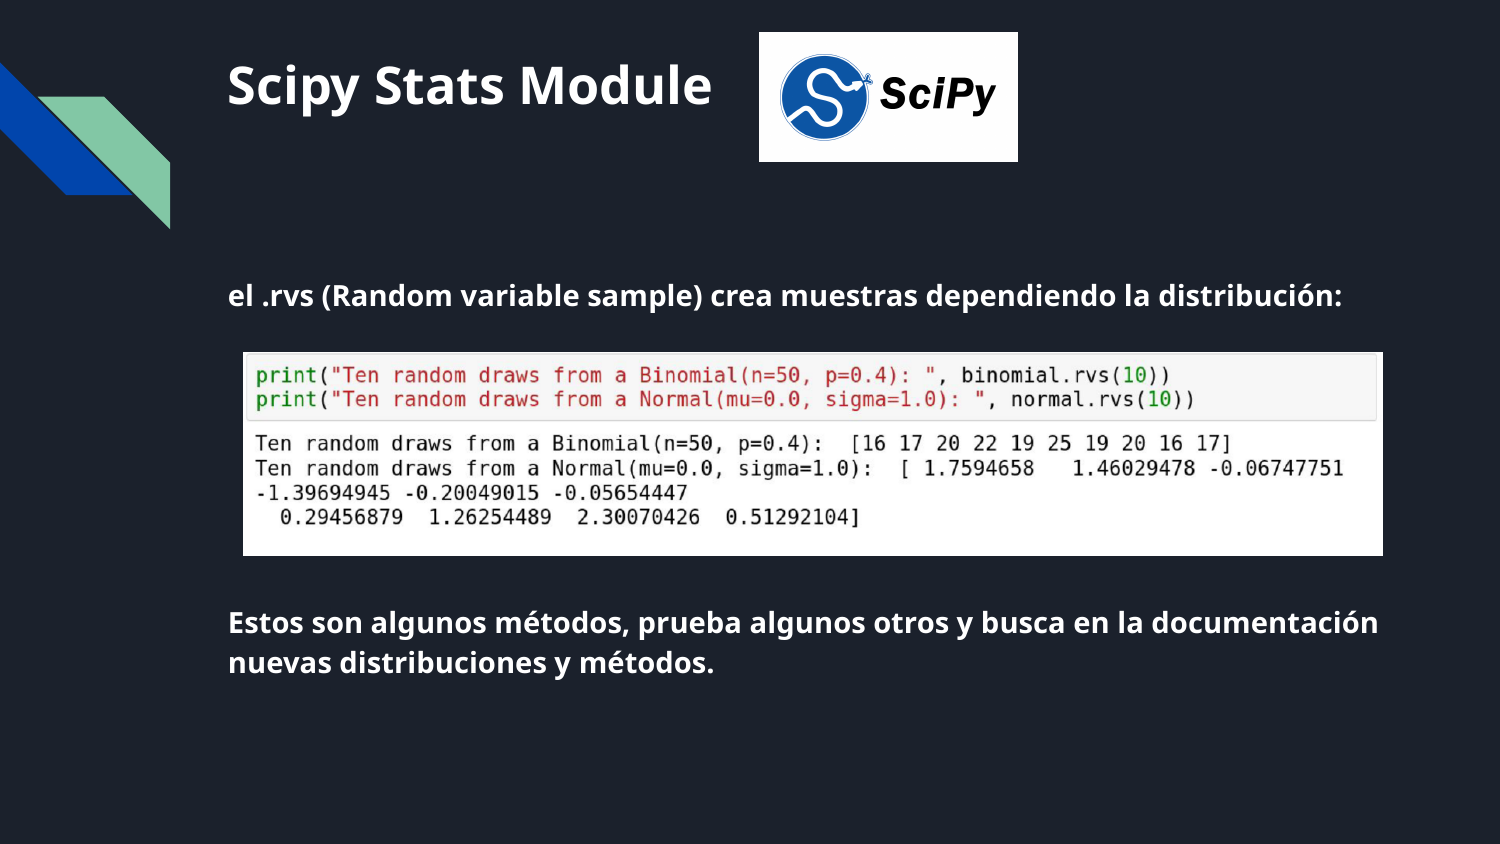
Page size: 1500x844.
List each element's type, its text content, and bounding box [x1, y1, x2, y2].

title Scipy Stats Module [212, 64, 1368, 215]
picture [758, 32, 1018, 162]
picture [243, 352, 1383, 556]
list el .rvs (Random variable sample) crea muestras dependiendo la distribución: Estos son algunos métodos, prueba algunos otros y busca en la documentación nuevas distribuciones y métodos. [212, 257, 1425, 735]
